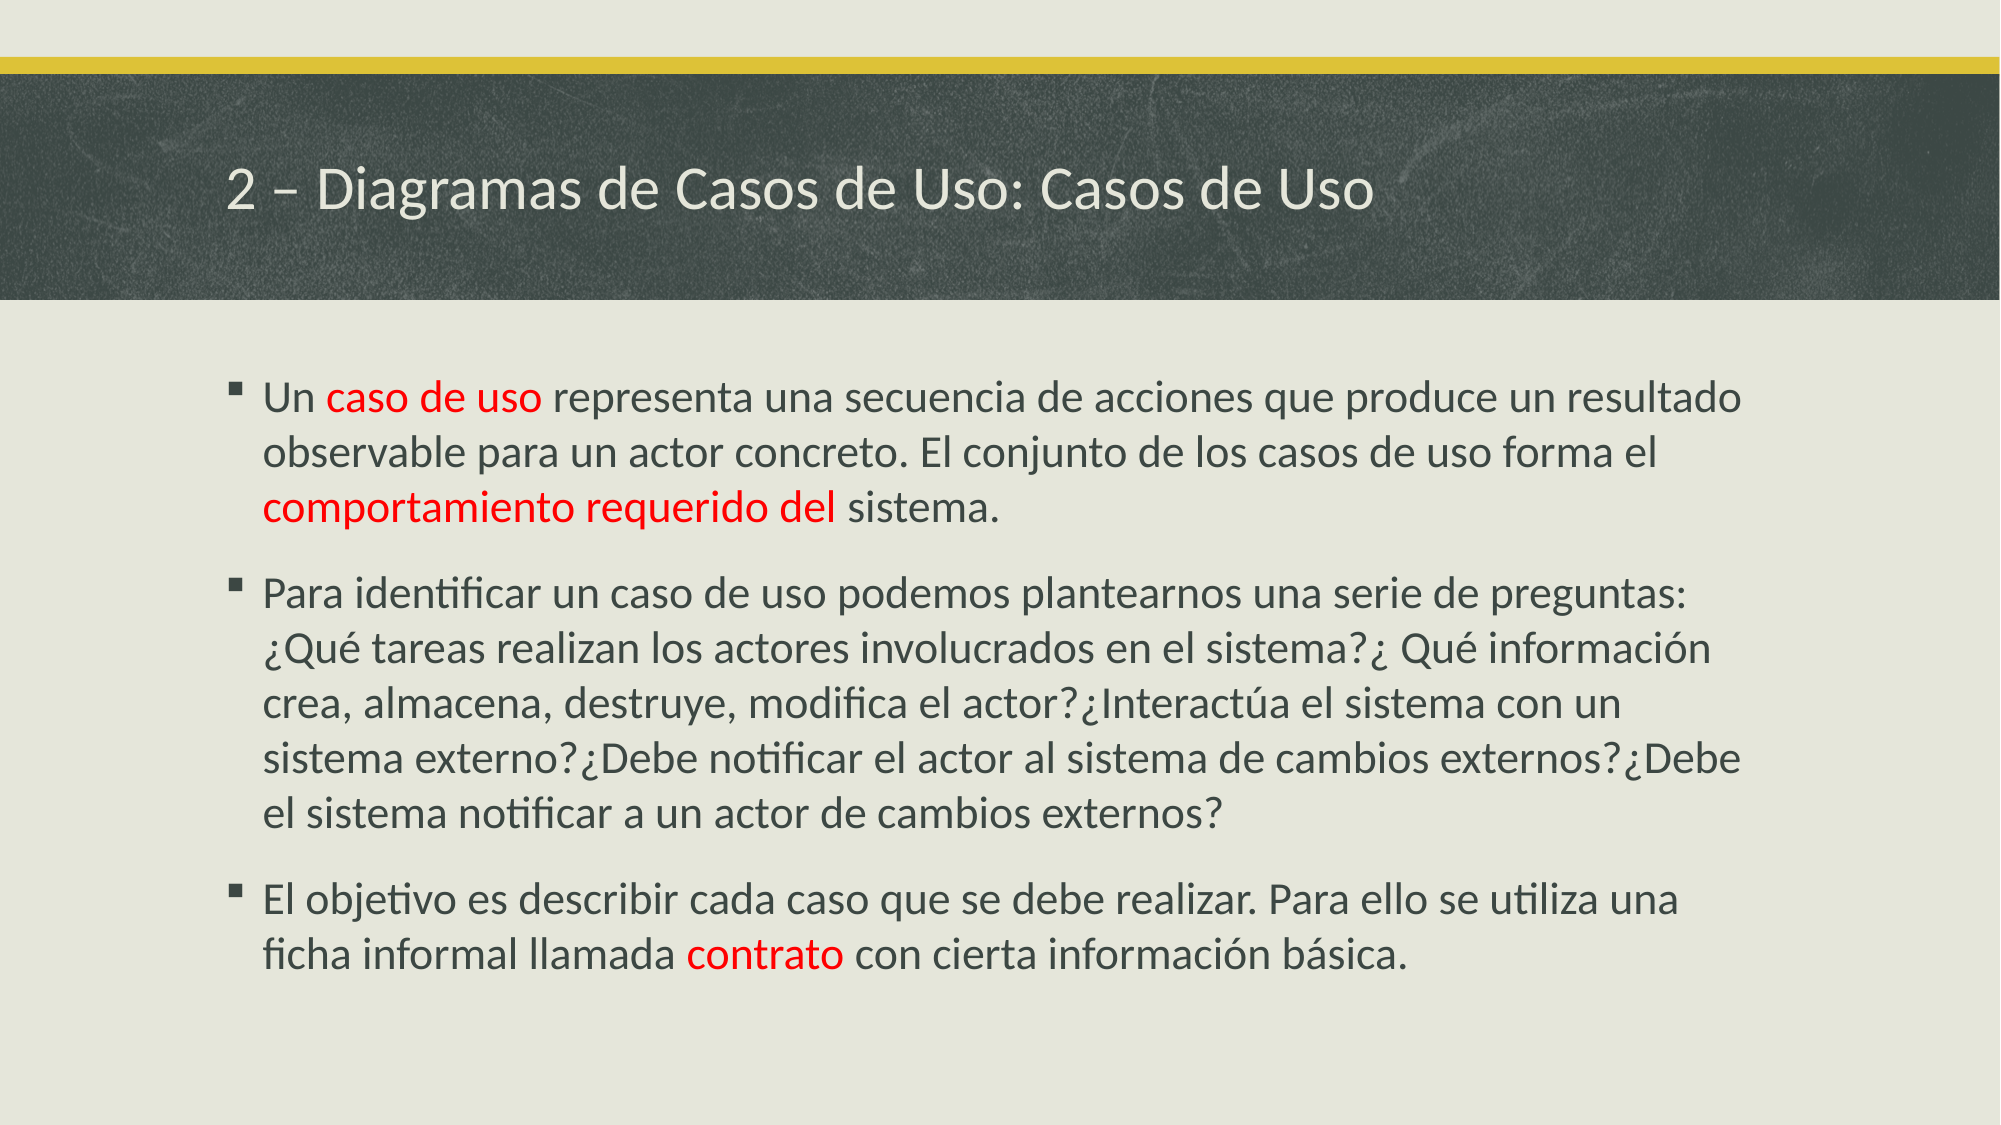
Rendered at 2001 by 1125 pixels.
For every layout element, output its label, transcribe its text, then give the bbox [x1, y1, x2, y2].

picture [0, 74, 2000, 300]
list Un caso de uso representa una secuencia de acciones que produce un resultado observable para un actor concreto. El conjunto de los casos de uso forma el comportamiento requerido del sistema. Para identificar un caso de uso podemos plantearnos una serie de preguntas: ¿Qué tareas realizan los actores involucrados en el sistema?¿ Qué información crea, almacena, destruye, modifica el actor?¿Interactúa el sistema con un sistema externo?¿Debe notificar el actor al sistema de cambios externos?¿Debe el sistema notificar a un actor de cambios externos? El objetivo es describir cada caso que se debe realizar. Para ello se utiliza una ficha informal llamada contrato con cierta información básica. [210, 359, 1790, 1014]
title 2 – Diagramas de Casos de Uso: Casos de Uso [210, 76, 1790, 300]
